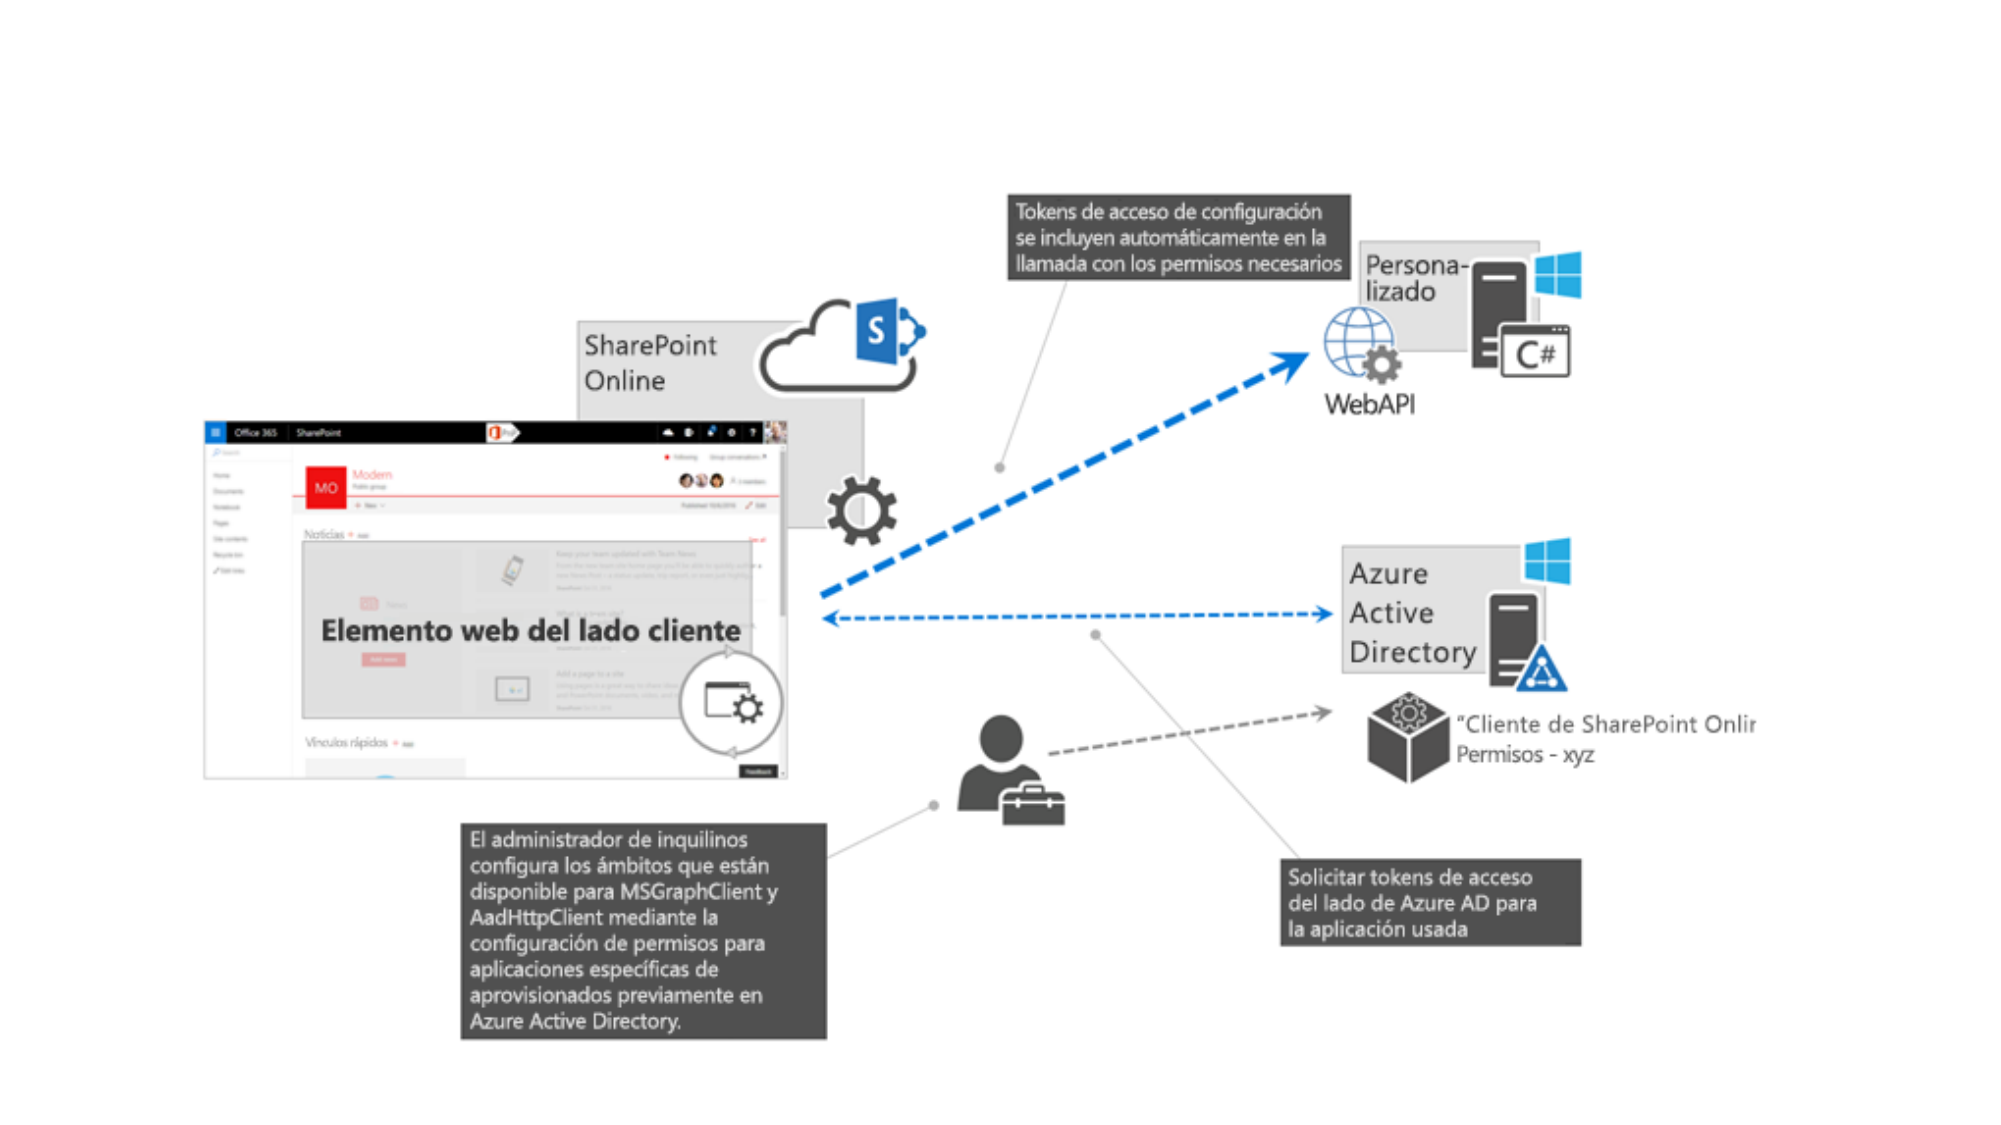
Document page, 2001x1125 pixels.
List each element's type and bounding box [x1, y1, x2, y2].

picture [185, 173, 1786, 1062]
